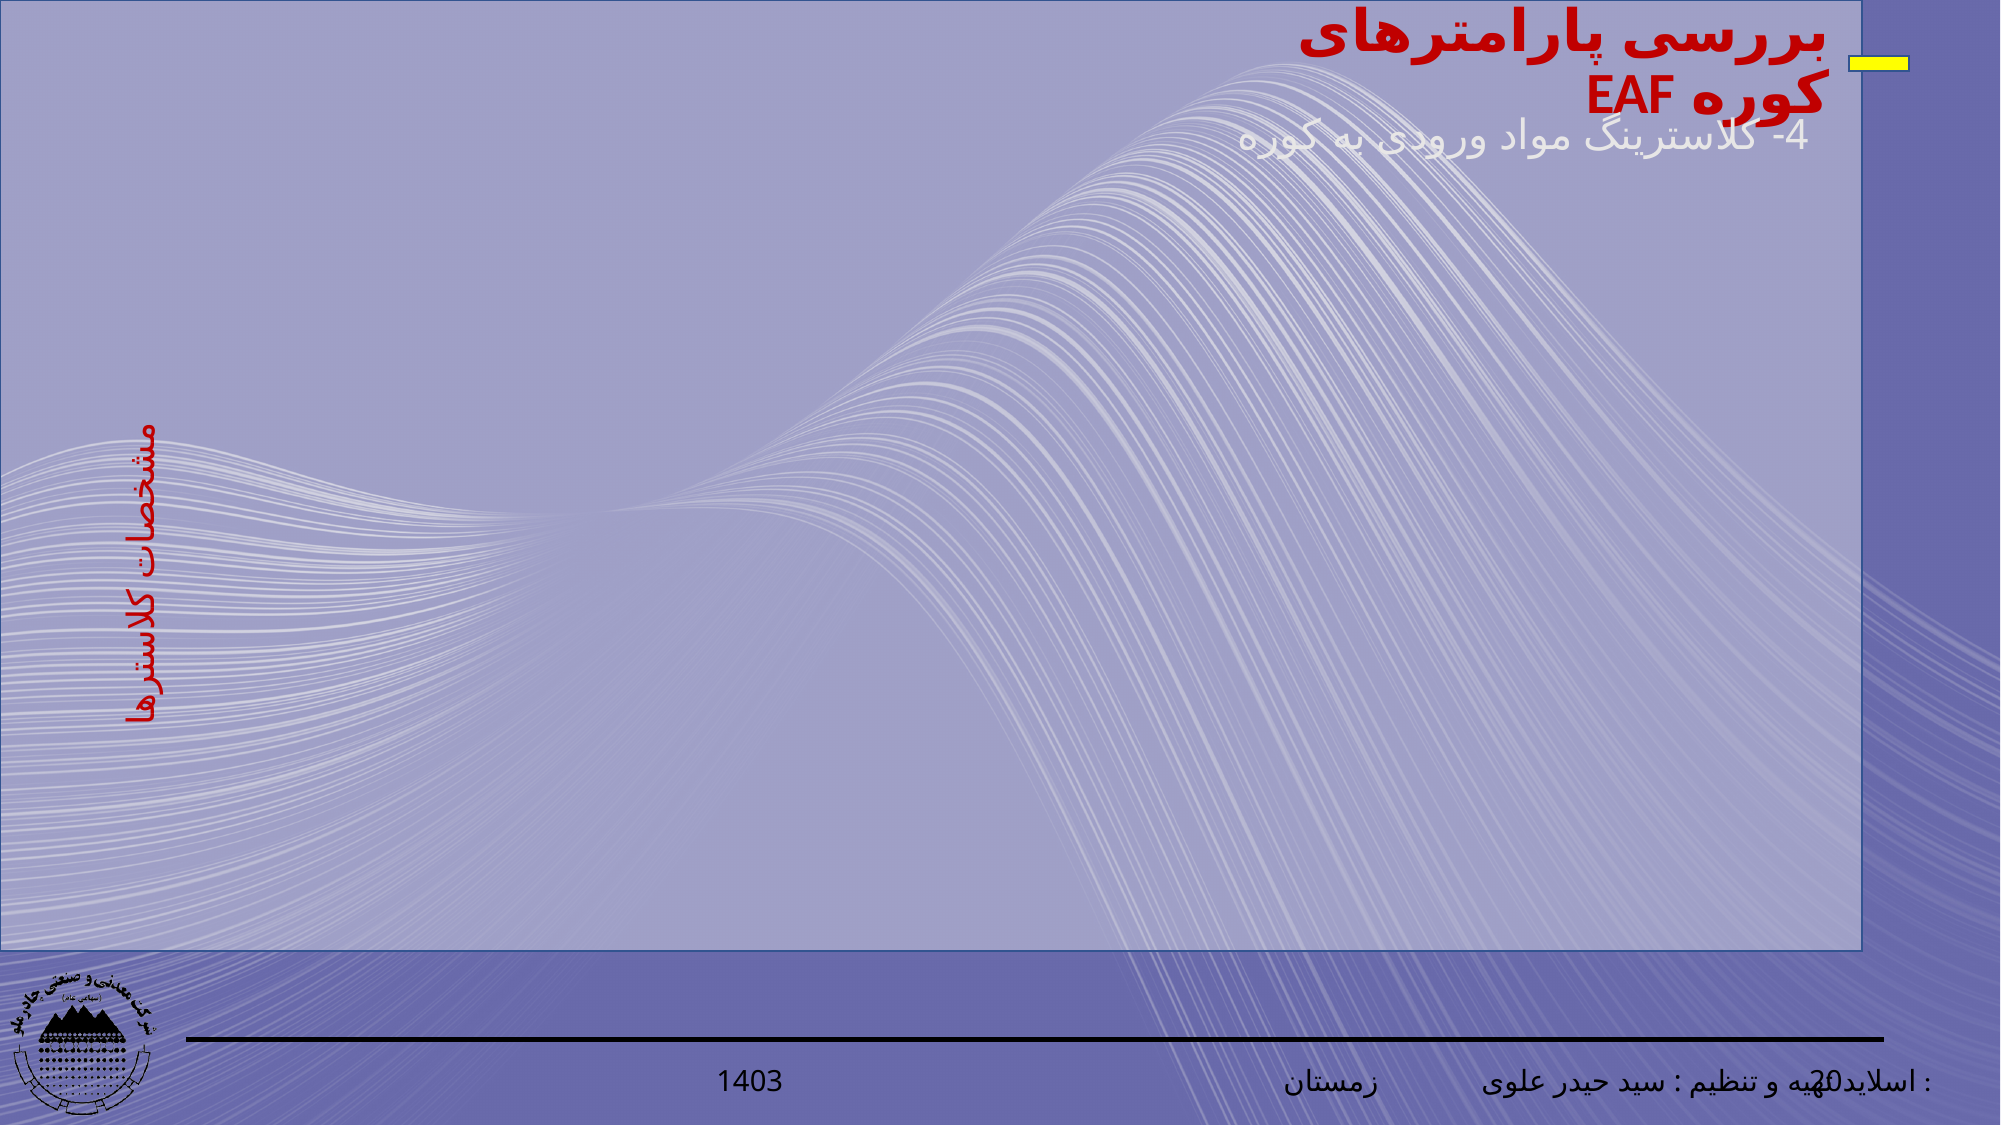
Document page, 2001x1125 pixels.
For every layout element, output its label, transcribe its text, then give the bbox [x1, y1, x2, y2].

list مشخصات کلاسترها [114, 318, 191, 830]
slide_number 20اسلاید : [1503, 1052, 1954, 1113]
list 4- کلاسترینگ مواد ورودی به کوره [1006, 106, 1824, 182]
picture [0, 0, 2001, 1125]
slide_number 15اسلاید : [1, 1, 1861, 950]
footer تهیه و تنظیم : سید حیدر علوی زمستان 1403 [699, 1052, 1300, 1113]
